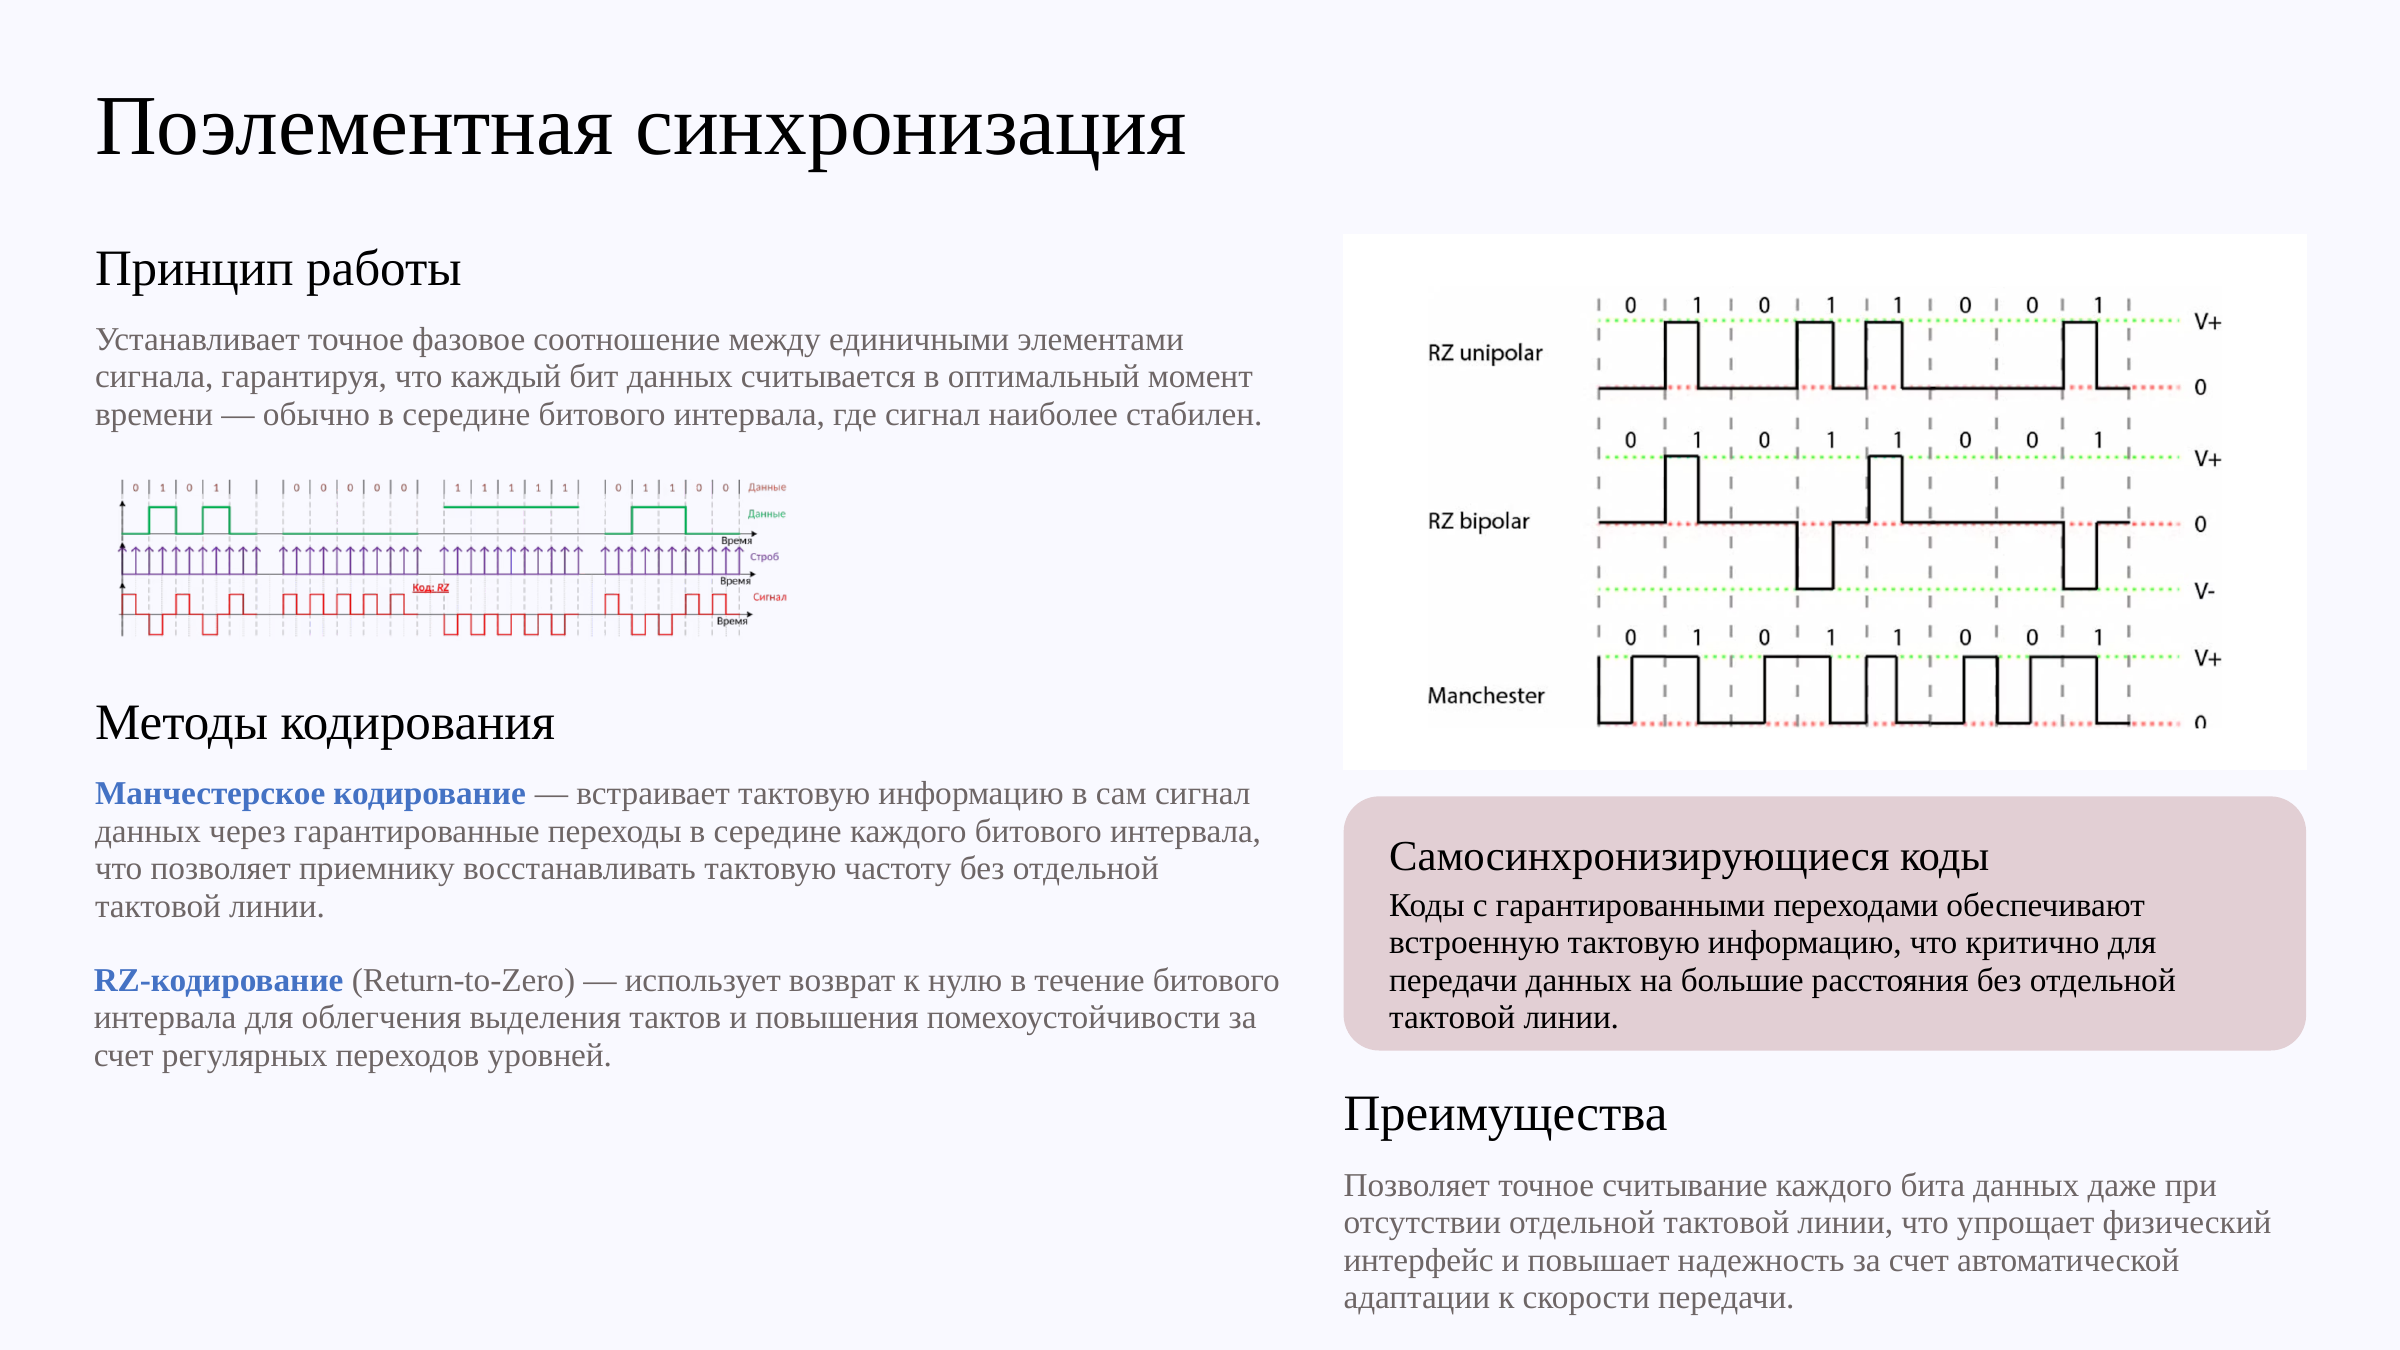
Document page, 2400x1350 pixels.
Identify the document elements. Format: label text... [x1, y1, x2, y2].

text_box [1343, 796, 2307, 1051]
text_box Поэлементная синхронизация [95, 65, 1374, 173]
text_box Позволяет точное считывание каждого бита данных даже при отсутствии отдельной тактовой линии, что упрощает физический интерфейс и повышает надежность за счет автоматической адаптации к скорости передачи. [1343, 1165, 2307, 1280]
text_box Коды с гарантированными переходами обеспечивают встроенную тактовую информацию, что критично для передачи данных на большие расстояния без отдельной тактовой линии. [1389, 885, 2227, 1000]
text_box RZ-кодирование (Return-to-Zero) — использует возврат к нулю в течение битового интервала для облегчения выделения тактов и повышения помехоустойчивости за счет регулярных переходов уровней. [93, 960, 1284, 1075]
text_box Преимущества [1343, 1077, 1857, 1142]
picture [1343, 234, 2307, 770]
text_box Методы кодирования [95, 686, 641, 751]
text_box Устанавливает точное фазовое соотношение между единичными элементами сигнала, гарантируя, что каждый бит данных считывается в оптимальный момент времени — обычно в середине битового интервала, где сигнал наиболее стабилен. [95, 319, 1285, 434]
picture [94, 460, 815, 660]
text_box Самосинхронизирующиеся коды [1389, 826, 2081, 880]
text_box Манчестерское кодирование — встраивает тактовую информацию в сам сигнал данных через гарантированные переходы в середине каждого битового интервала, что позволяет приемнику восстанавливать тактовую частоту без отдельной тактовой линии. [95, 774, 1285, 889]
text_box Принцип работы [95, 231, 608, 296]
